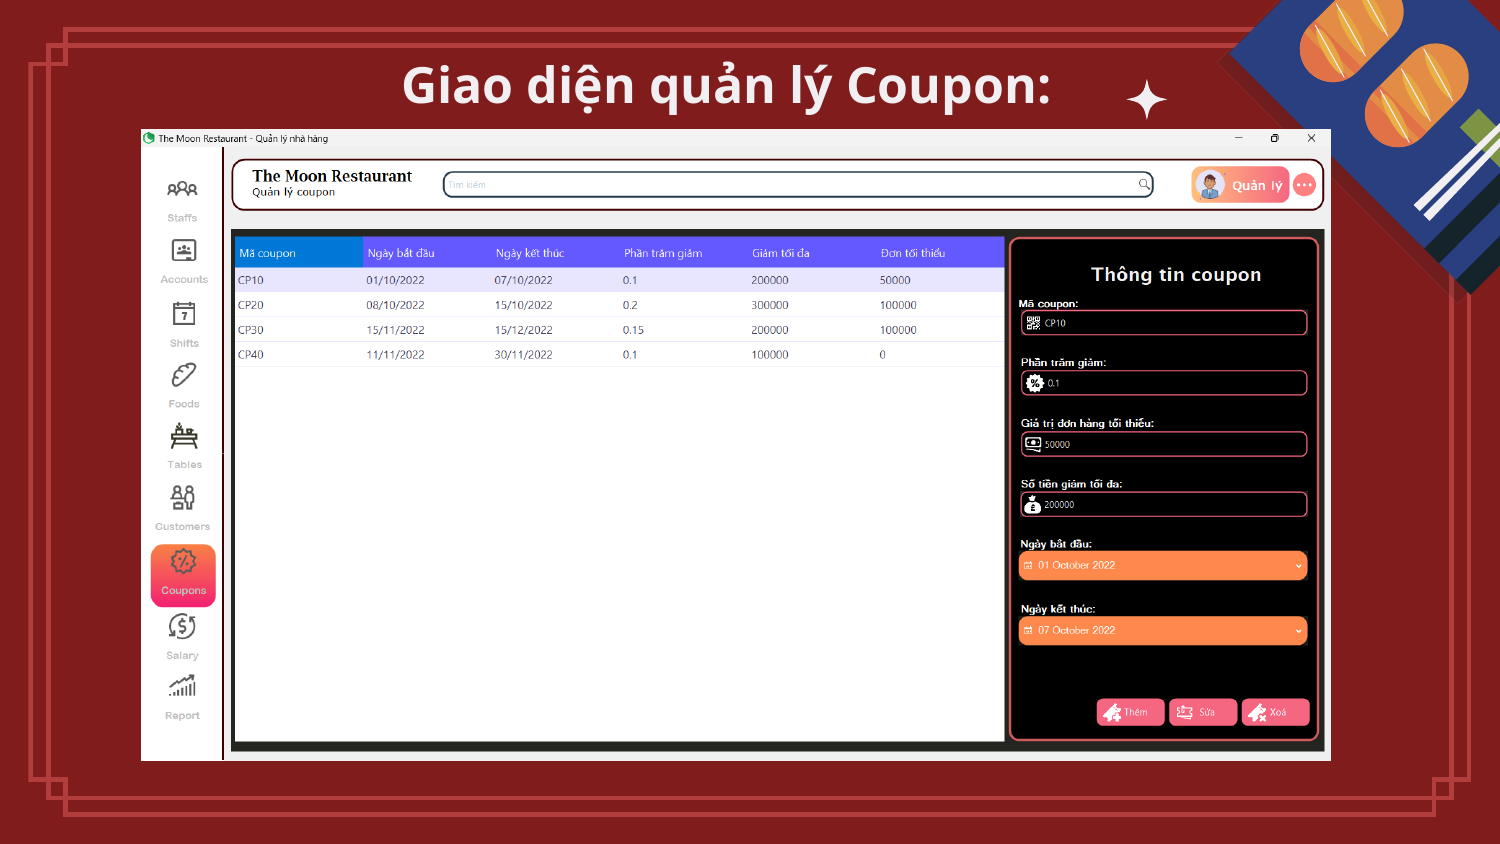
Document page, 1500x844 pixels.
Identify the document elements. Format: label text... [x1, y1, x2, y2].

text_box Giao diện quản lý Coupon: [331, 23, 1121, 127]
picture [141, 128, 1331, 761]
